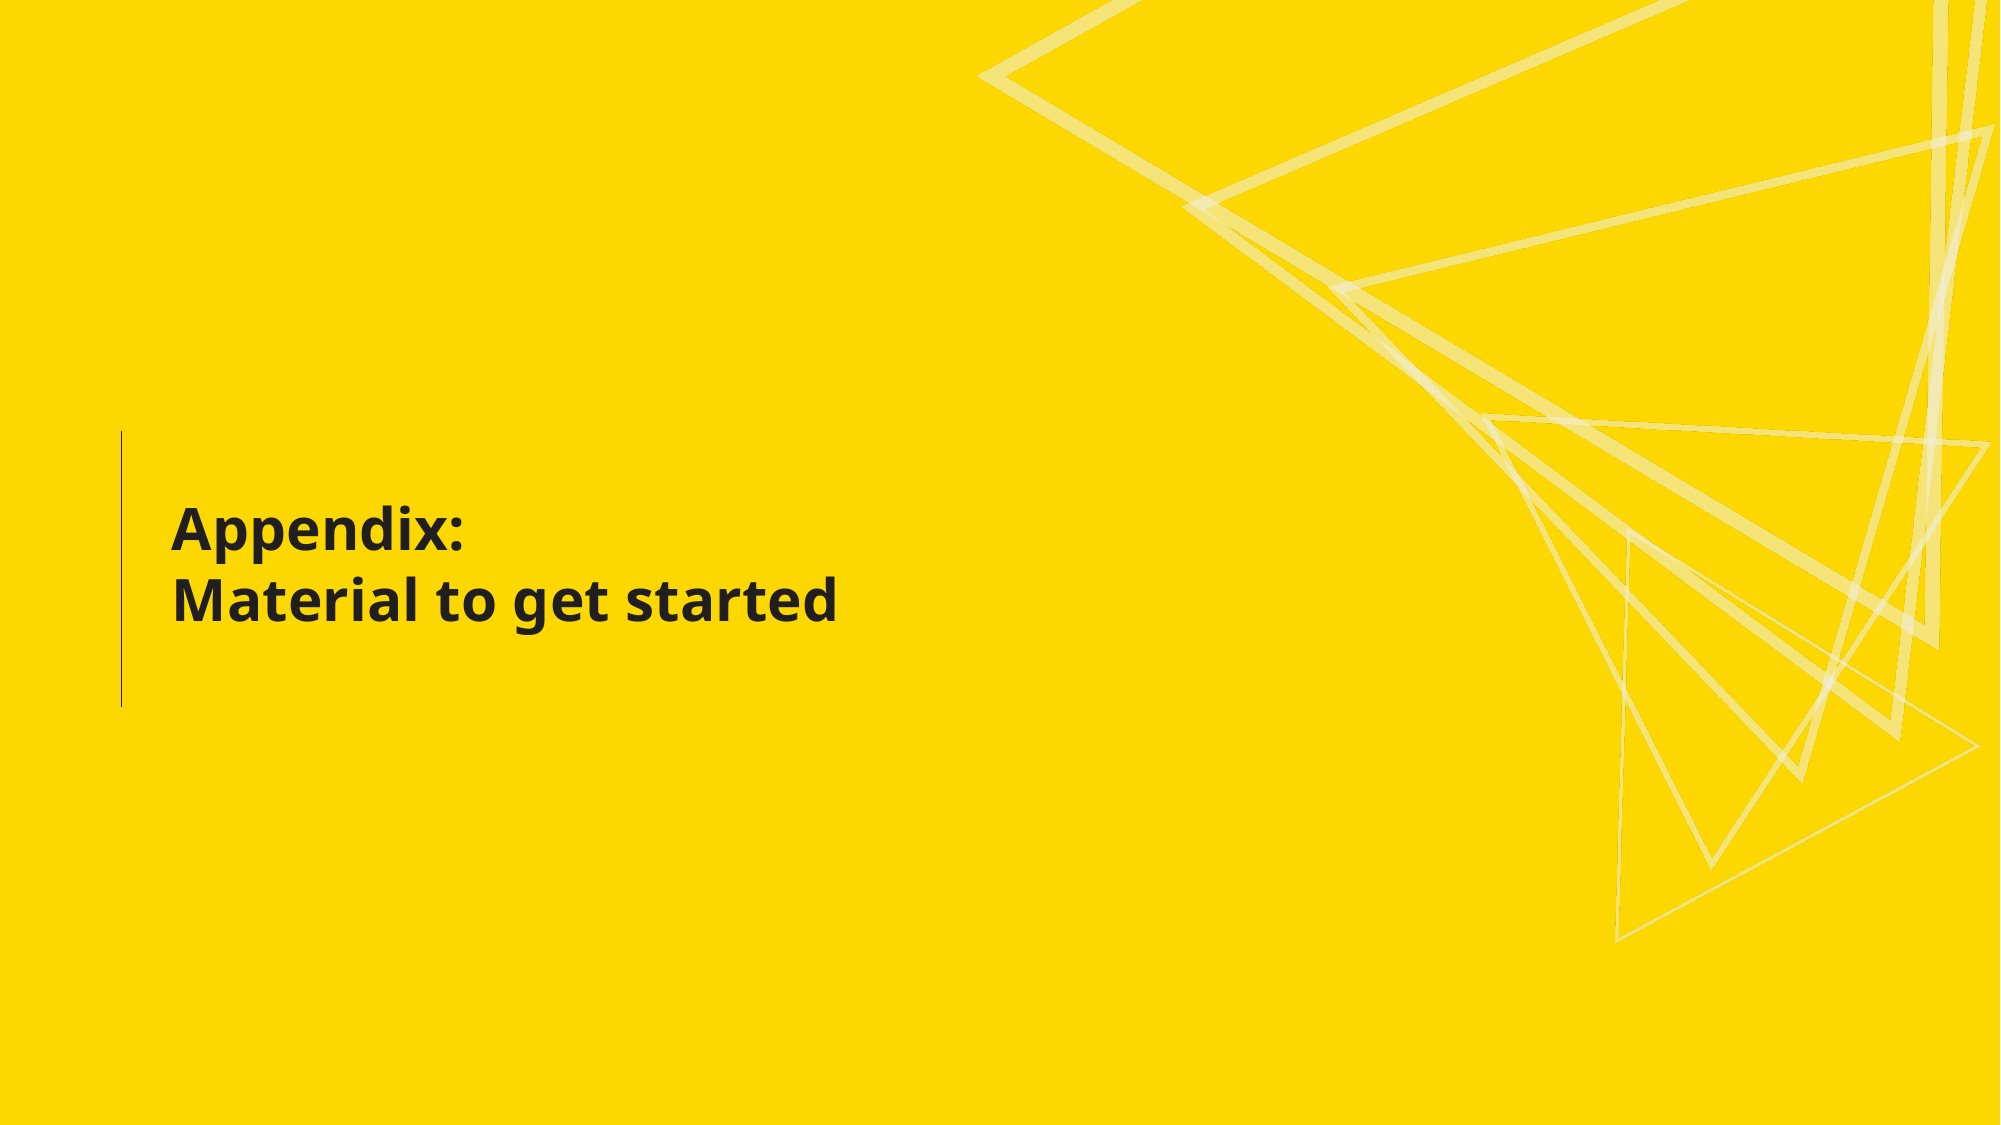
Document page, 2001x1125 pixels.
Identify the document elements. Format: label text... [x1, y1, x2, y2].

title Appendix: Material to get started [171, 491, 1260, 634]
picture [911, 0, 2000, 1125]
